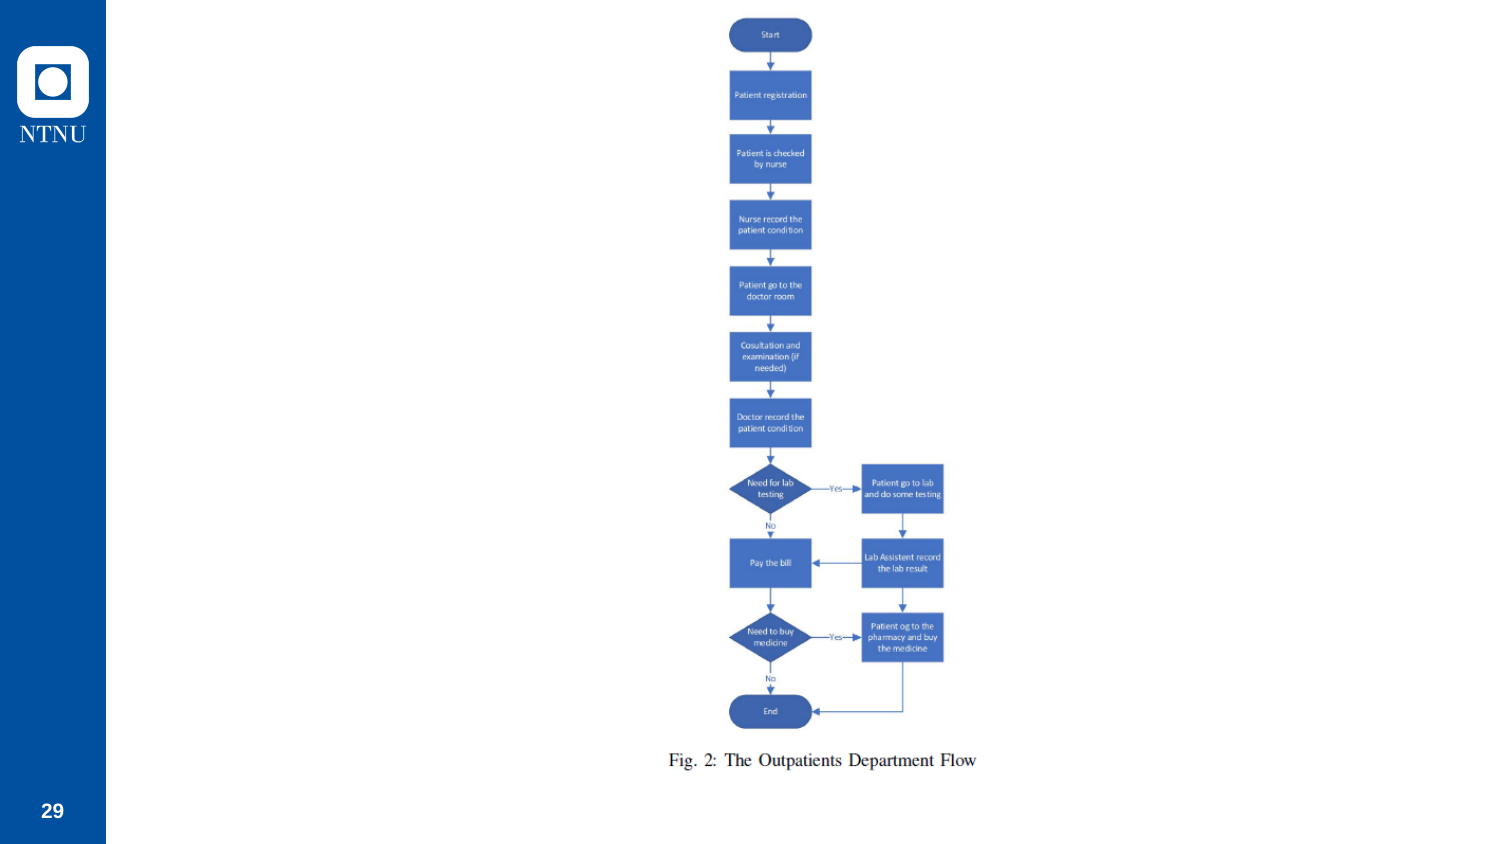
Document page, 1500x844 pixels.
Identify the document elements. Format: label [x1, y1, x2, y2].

picture [596, 8, 1010, 782]
picture [0, 0, 106, 844]
